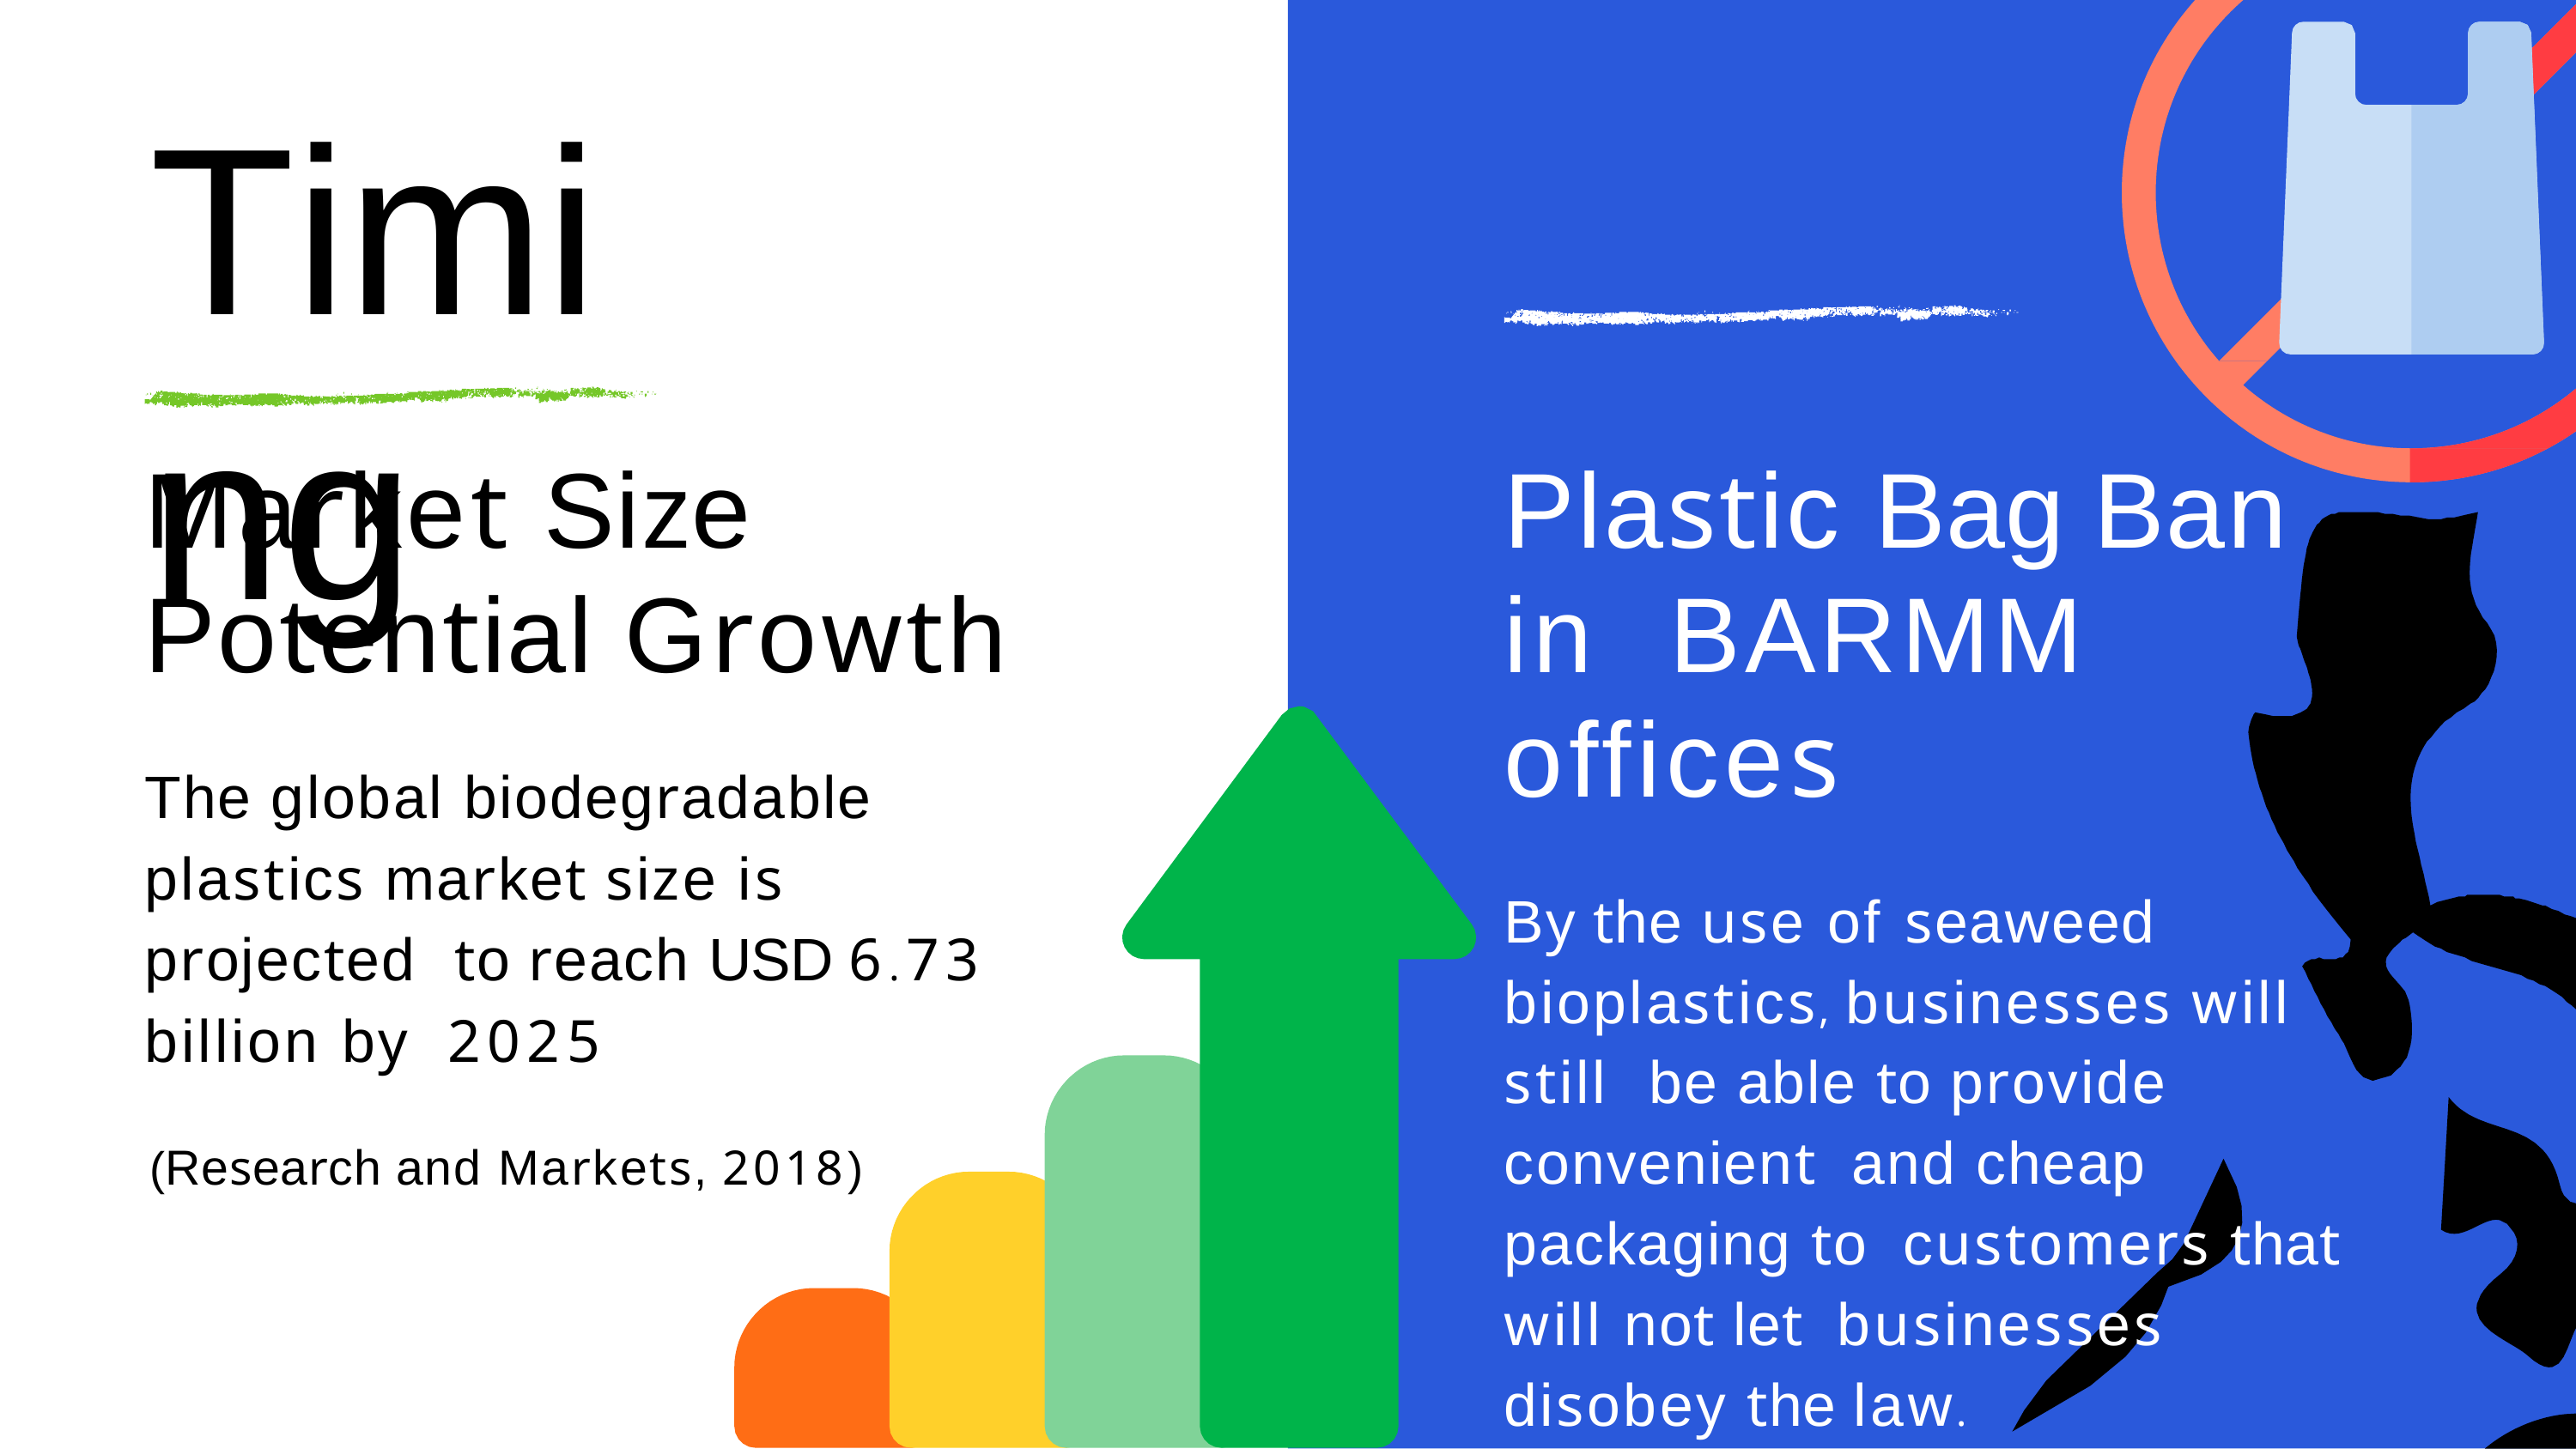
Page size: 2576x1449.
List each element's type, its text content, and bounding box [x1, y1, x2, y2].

text_box [144, 386, 635, 408]
text_box [644, 391, 649, 397]
title Timing [148, 74, 642, 436]
list Market Size Potential Growth The global biodegradable plastics market size is projected to reach USD 6.73 billion by 2025 (Research and Markets, 2018) [143, 436, 1065, 1273]
list Plastic Bag Ban in BARMM offices By the use of seaweed bioplastics, businesses will still be able to provide convenient and cheap packaging to customers that will not let businesses disobey the law. (Policar, 2019) [1502, 436, 2403, 1449]
